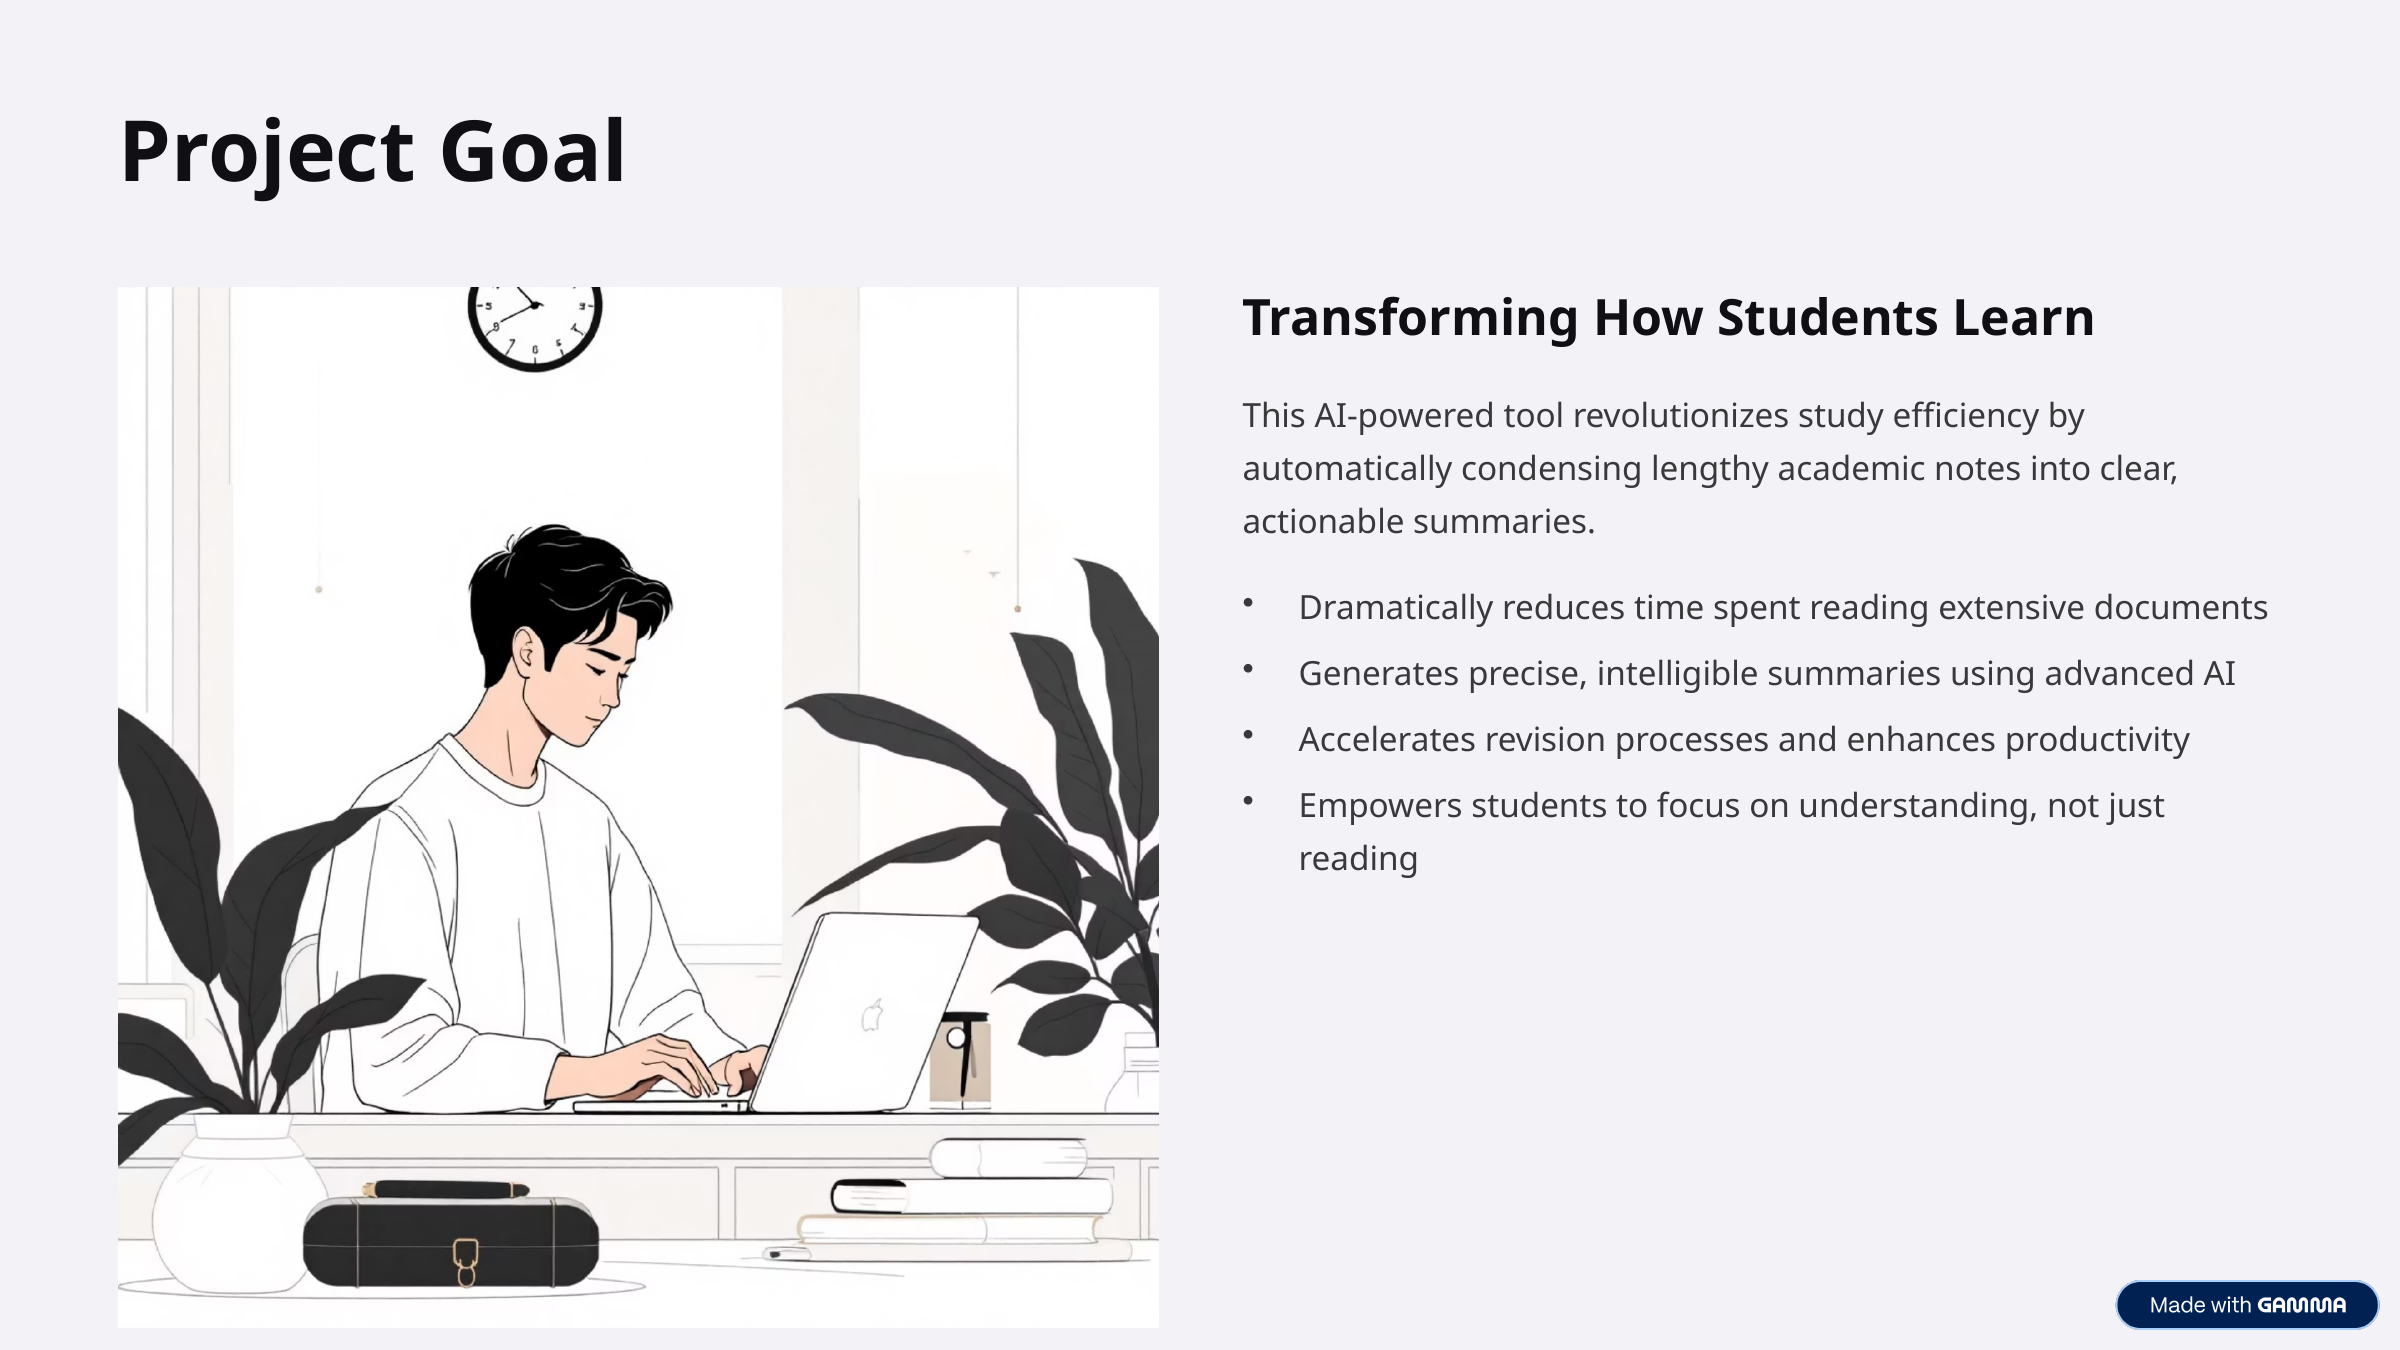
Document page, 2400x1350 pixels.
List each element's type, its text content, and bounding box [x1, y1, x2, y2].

text_box Generates precise, intelligible summaries using advanced AI [1242, 639, 2283, 694]
picture [118, 287, 1159, 1328]
picture [2106, 1271, 2389, 1339]
text_box Transforming How Students Learn [1242, 283, 2057, 347]
text_box Dramatically reduces time spent reading extensive documents [1242, 573, 2283, 628]
text_box Empowers students to focus on understanding, not just reading [1242, 771, 2283, 880]
text_box Project Goal [118, 92, 964, 199]
text_box Accelerates revision processes and enhances productivity [1242, 705, 2283, 760]
text_box This AI-powered tool revolutionizes study efficiency by automatically condensing lengthy academic notes into clear, actionable summaries. [1242, 380, 2283, 543]
